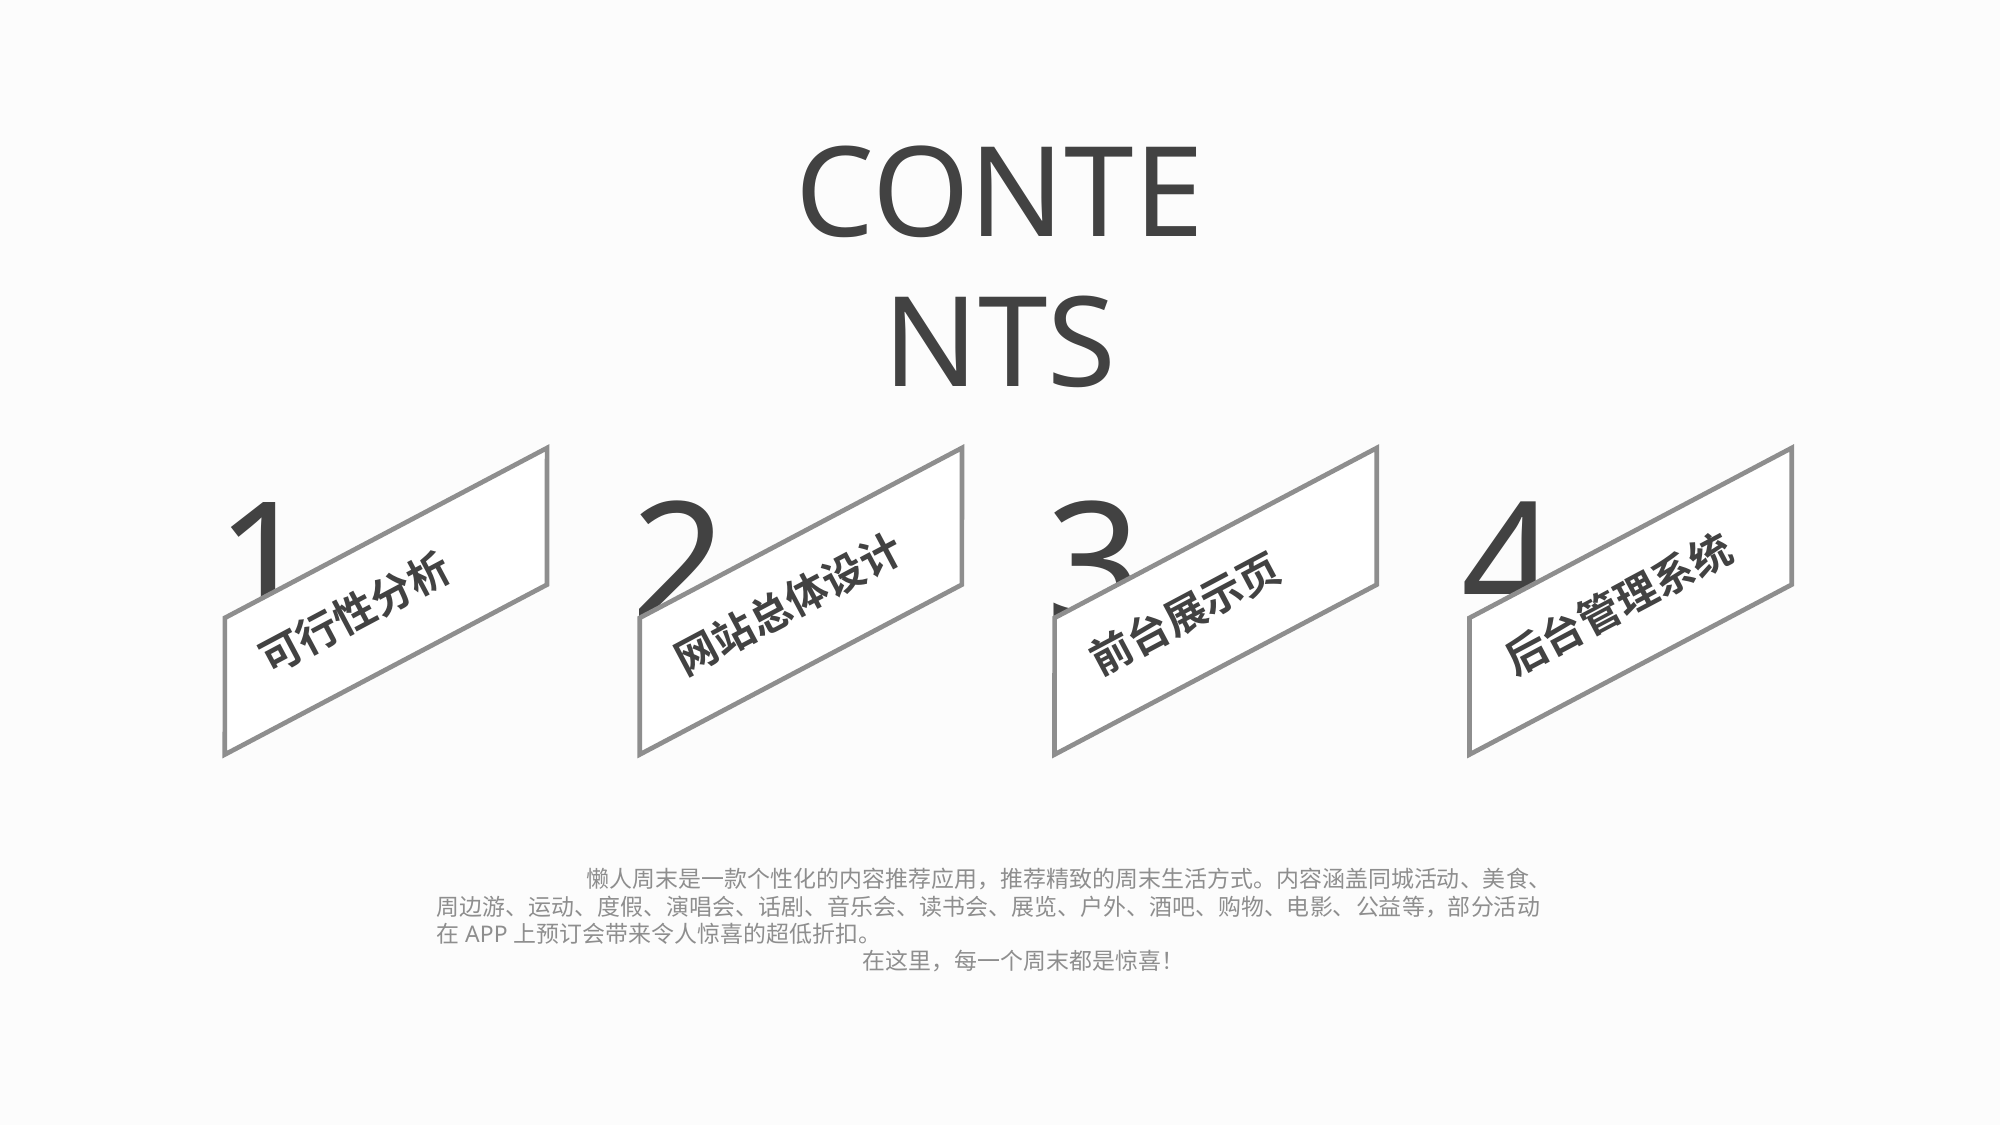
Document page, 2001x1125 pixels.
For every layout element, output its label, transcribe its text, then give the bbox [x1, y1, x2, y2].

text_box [1001, 447, 1416, 665]
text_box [1416, 447, 1845, 665]
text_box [586, 447, 1001, 665]
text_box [171, 447, 586, 665]
text_box CONTENTS [759, 104, 1240, 419]
text_box 懒人周末是一款个性化的内容推荐应用，推荐精致的周末生活方式。内容涵盖同城活动、美食、周边游、运动、度假、演唱会、话剧、音乐会、读书会、展览、户外、酒吧、购物、电影、公益等，部分活动在APP上预订会带来令人惊喜的超低折扣。 在这里，每一个周末都是惊喜！ [421, 857, 1579, 982]
